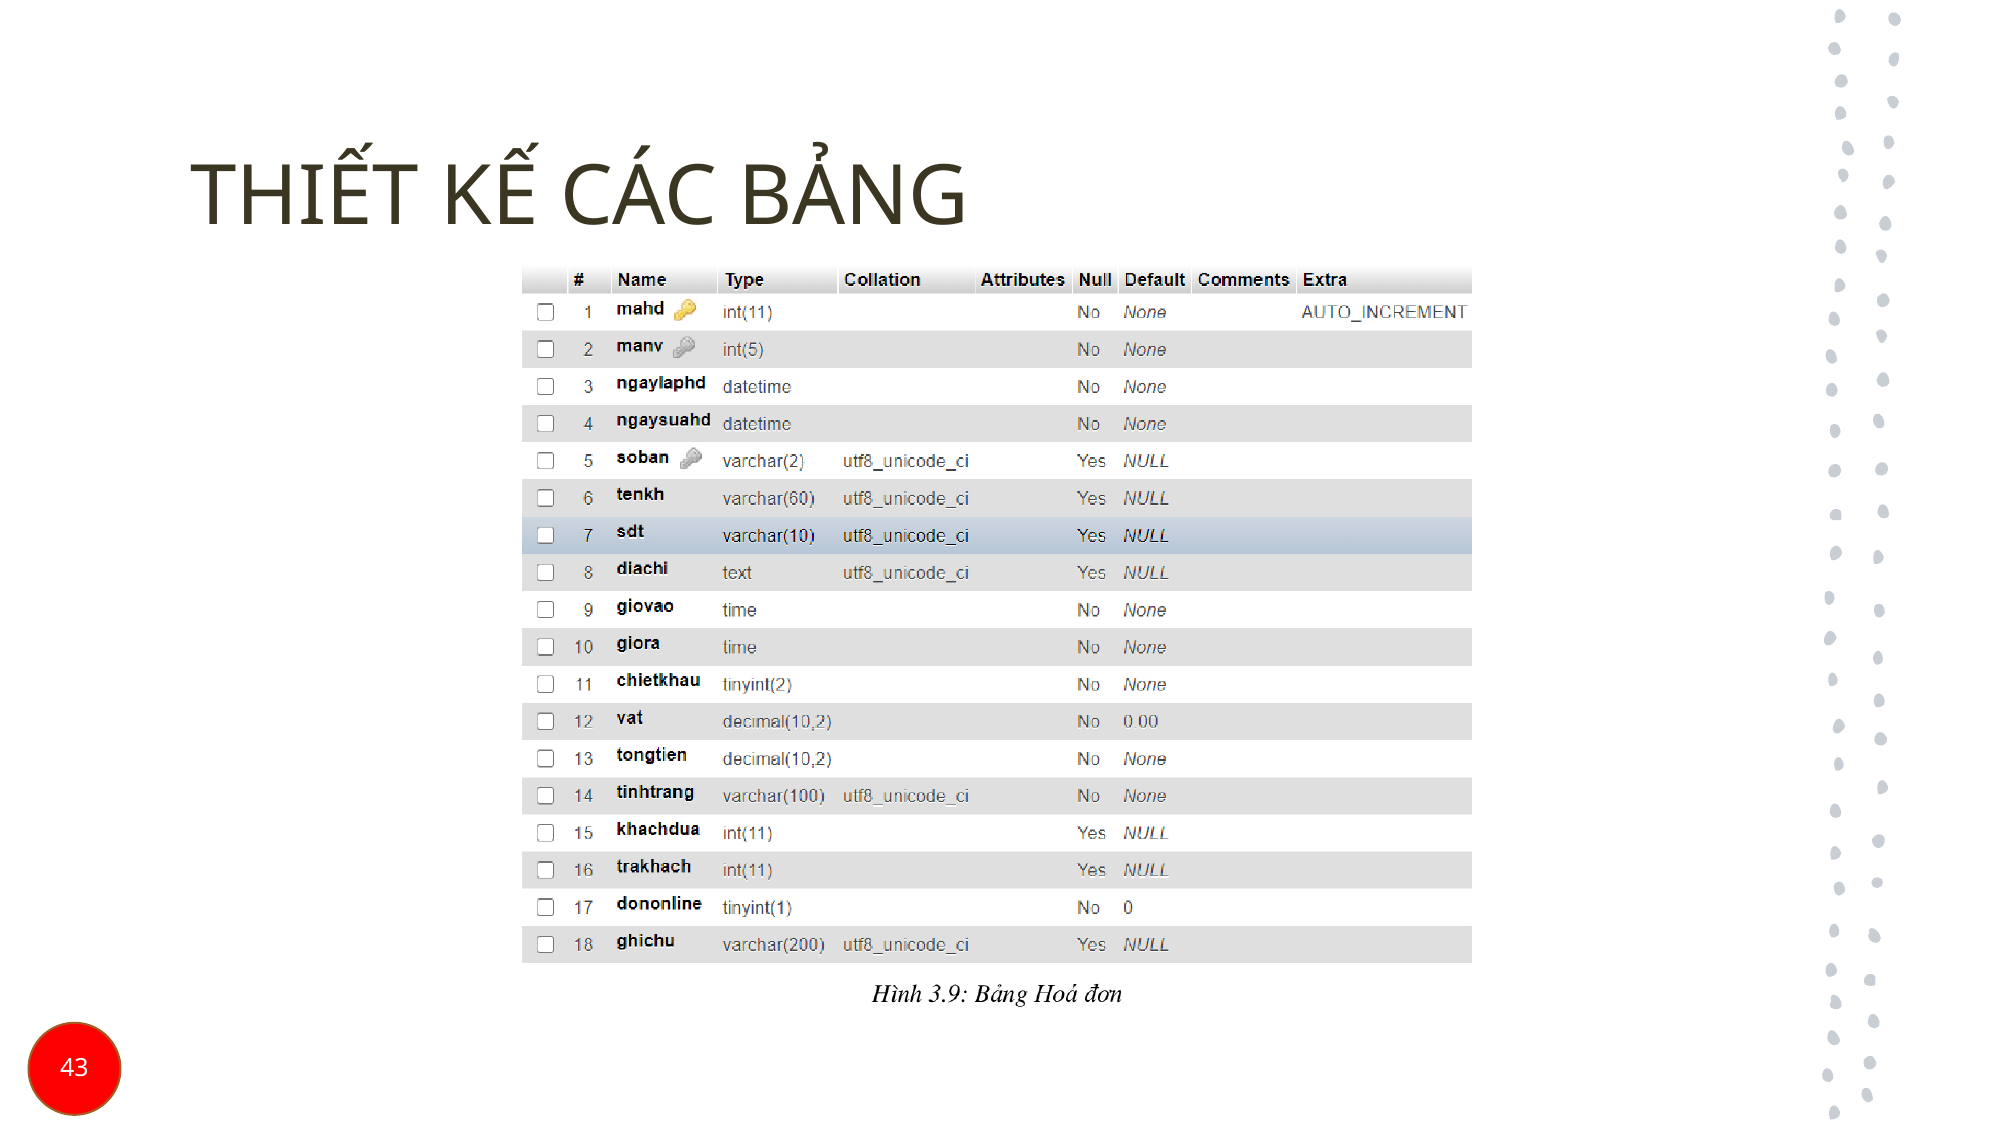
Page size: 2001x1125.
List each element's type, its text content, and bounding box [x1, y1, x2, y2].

title THIẾT KẾ CÁC BẢNG [175, 82, 1756, 300]
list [509, 242, 1491, 1008]
slide_number 43 [33, 1038, 116, 1099]
